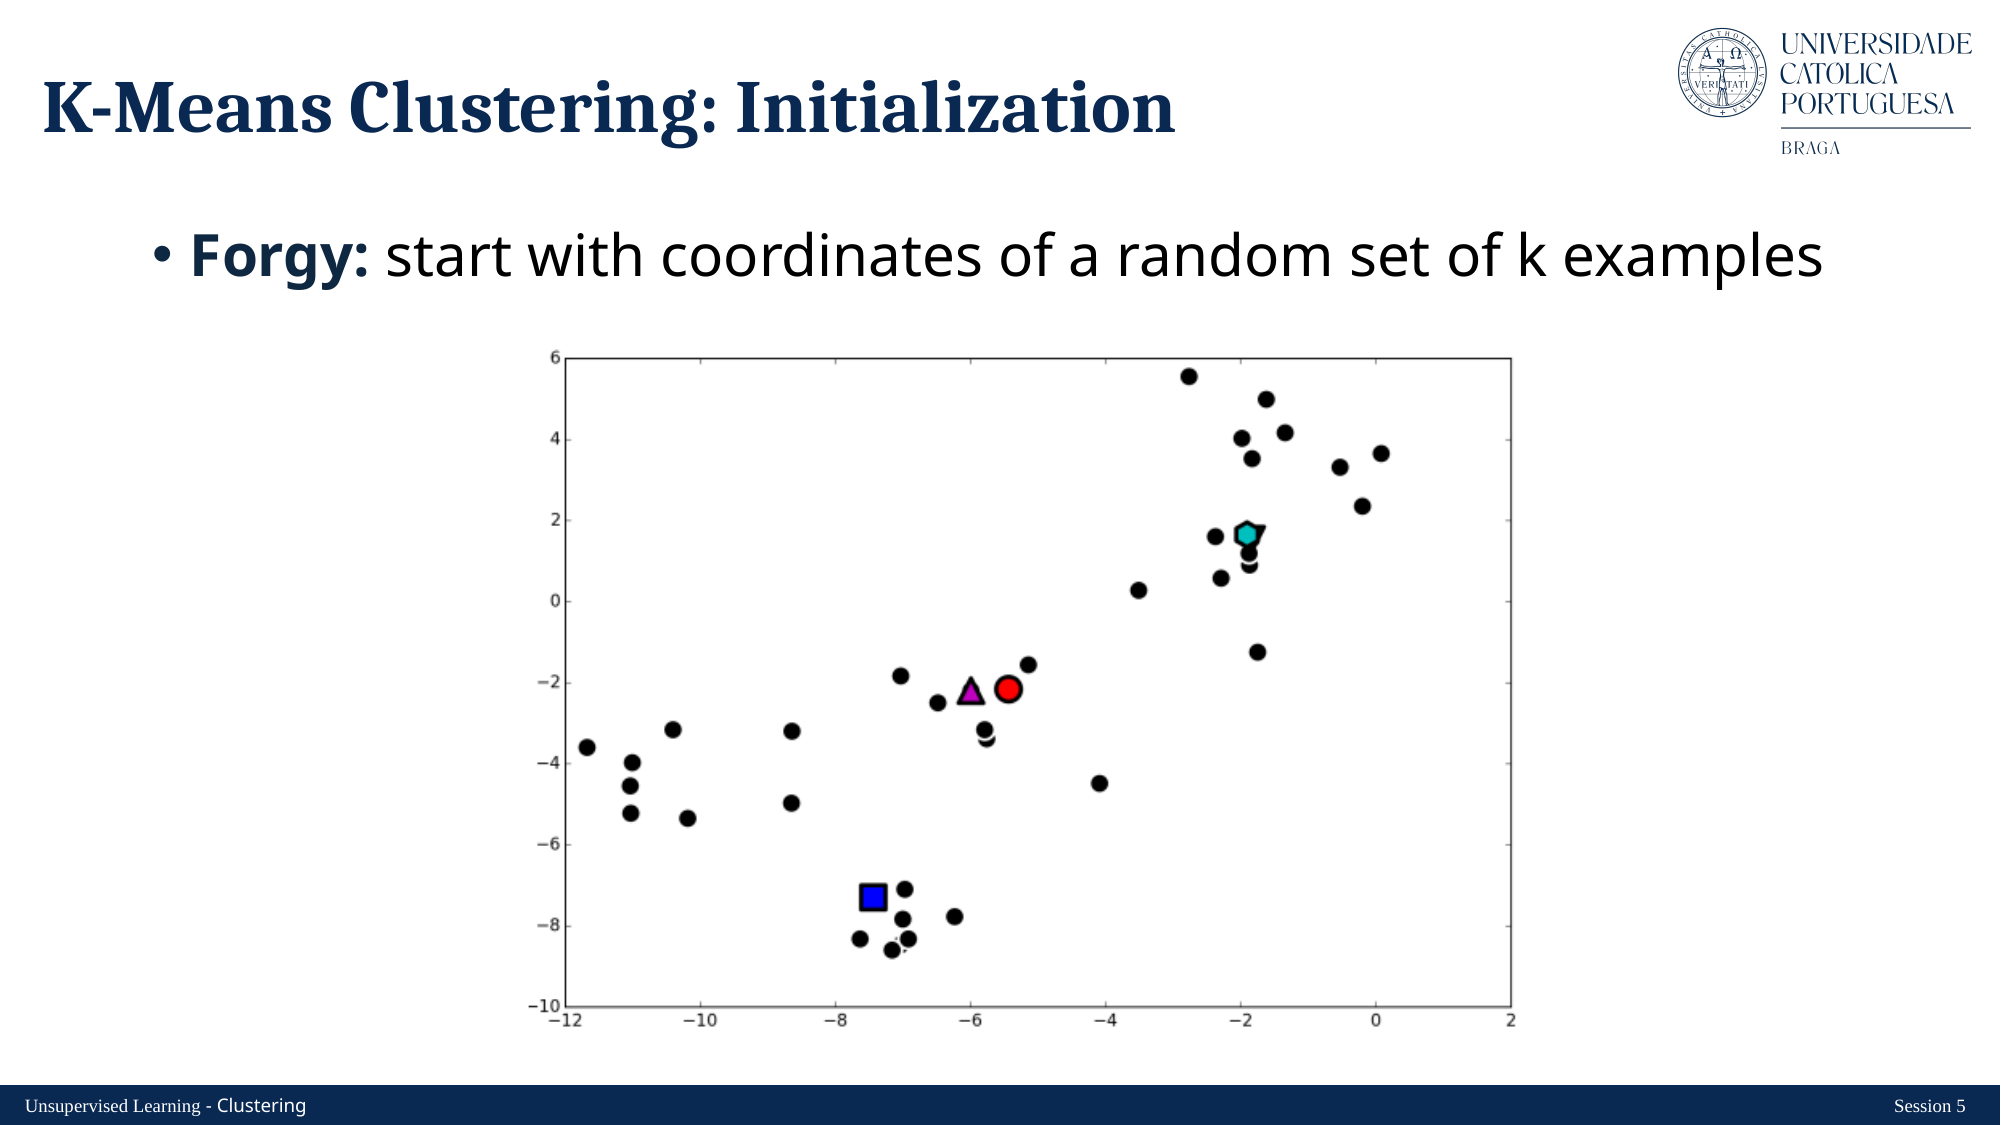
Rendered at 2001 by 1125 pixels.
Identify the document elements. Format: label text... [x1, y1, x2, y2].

text_box [0, 1085, 2000, 1125]
text_box Forgy: start with coordinates of a random set of k examples [137, 218, 1897, 1037]
picture [1672, 18, 1982, 163]
title K-Means Clustering: Initialization [27, 0, 1753, 218]
text_box Unsupervised Learning - Clustering [9, 1086, 865, 1125]
picture [528, 341, 1520, 1038]
text_box Session 5 [865, 1086, 1981, 1125]
